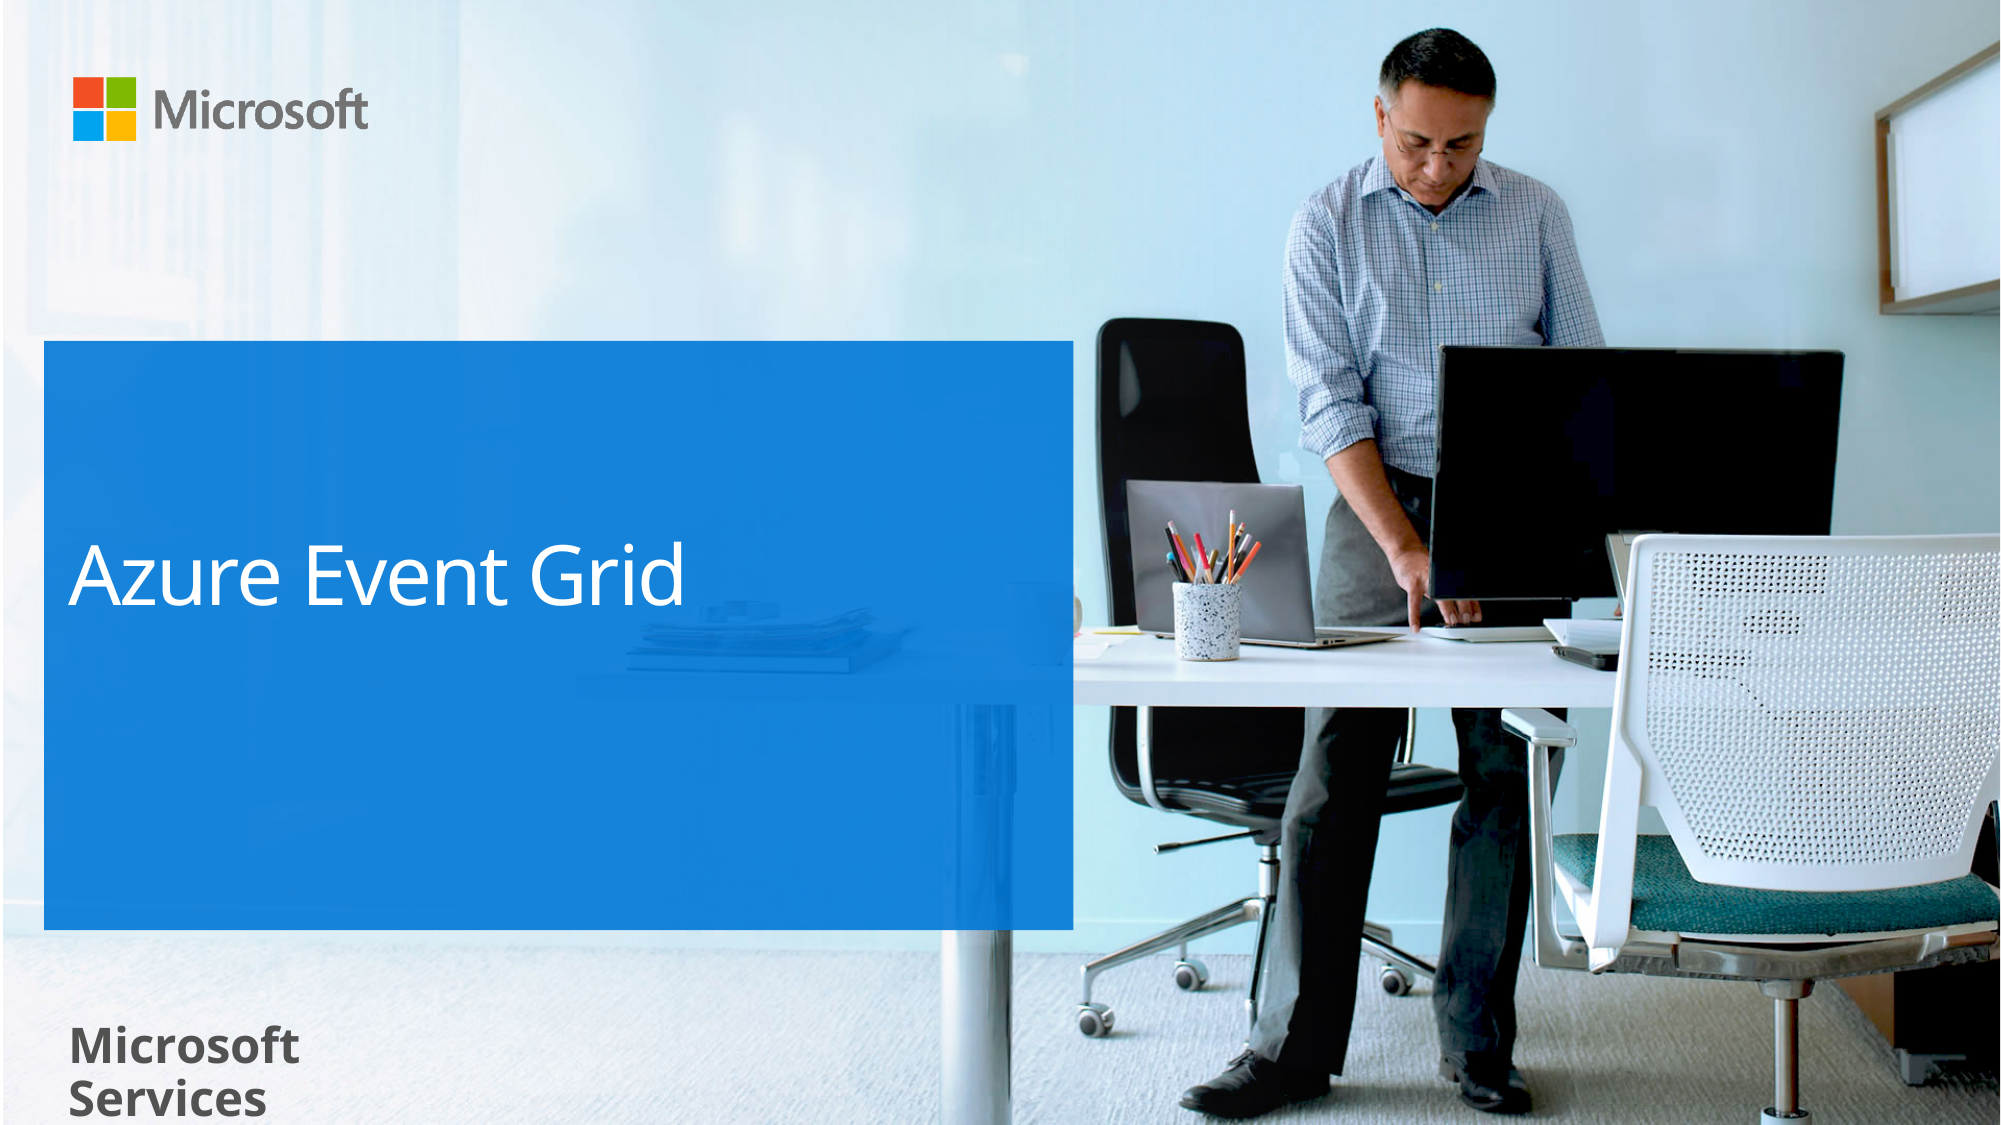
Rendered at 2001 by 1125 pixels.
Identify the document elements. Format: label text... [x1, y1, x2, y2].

picture [3, 0, 2001, 1125]
title Azure Event Grid [44, 341, 1074, 931]
